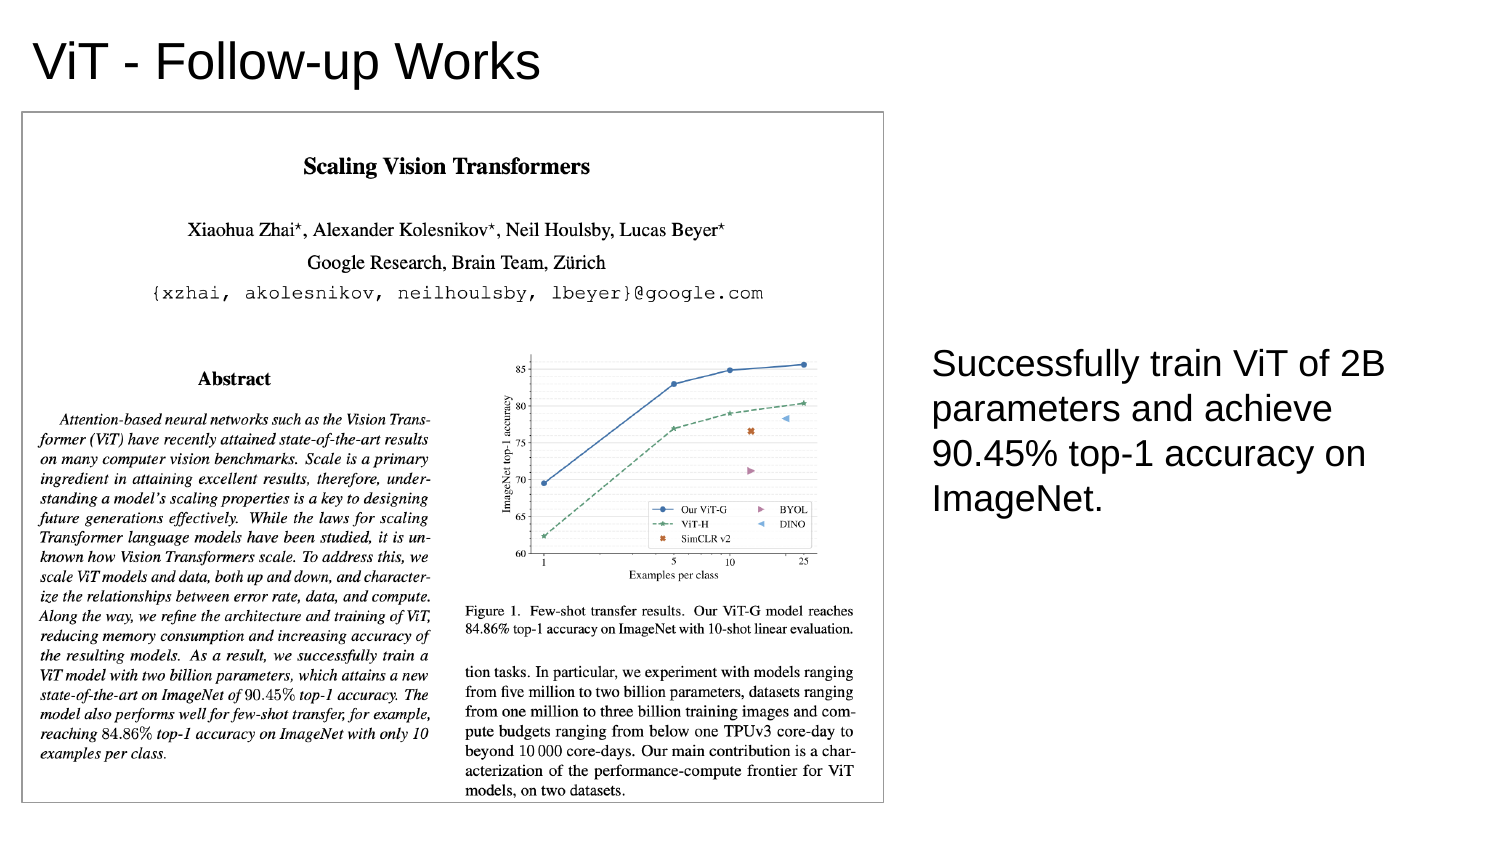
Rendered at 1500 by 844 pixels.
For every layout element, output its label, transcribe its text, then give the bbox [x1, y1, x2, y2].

text_box Successfully train ViT of 2B parameters and achieve 90.45% top-1 accuracy on ImageNet. [916, 323, 1464, 607]
title ViT - Follow-up Works [17, 0, 963, 105]
picture [22, 112, 883, 802]
